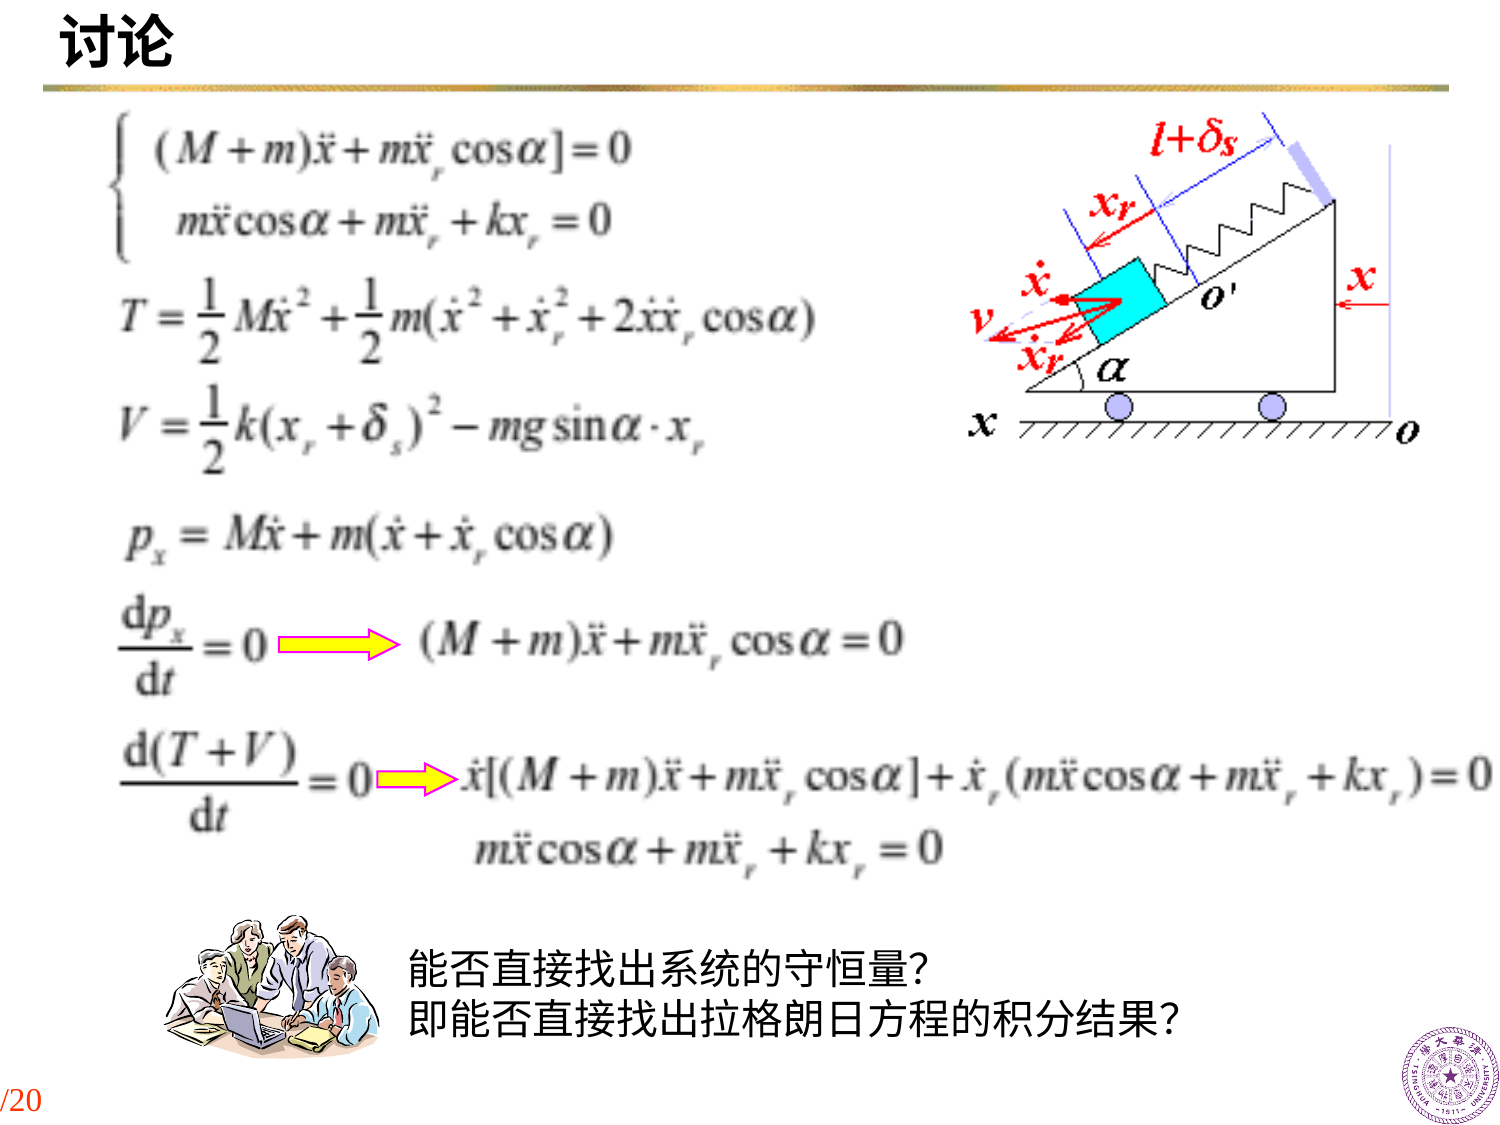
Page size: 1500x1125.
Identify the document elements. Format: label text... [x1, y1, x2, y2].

picture [1401, 1026, 1500, 1125]
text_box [112, 360, 713, 483]
picture [967, 109, 1431, 450]
picture [43, 79, 1449, 102]
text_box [112, 253, 819, 372]
text_box [382, 763, 450, 796]
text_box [116, 492, 619, 574]
picture [160, 913, 382, 1061]
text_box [455, 743, 1500, 815]
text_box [414, 607, 914, 680]
text_box 能否直接找出系统的守恒量？ 即能否直接找出拉格朗日方程的积分结果？ [393, 935, 1216, 1050]
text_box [111, 574, 273, 708]
title 讨论 [42, 2, 1450, 79]
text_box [113, 710, 378, 841]
text_box [278, 629, 399, 660]
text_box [100, 100, 663, 266]
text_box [467, 816, 951, 889]
